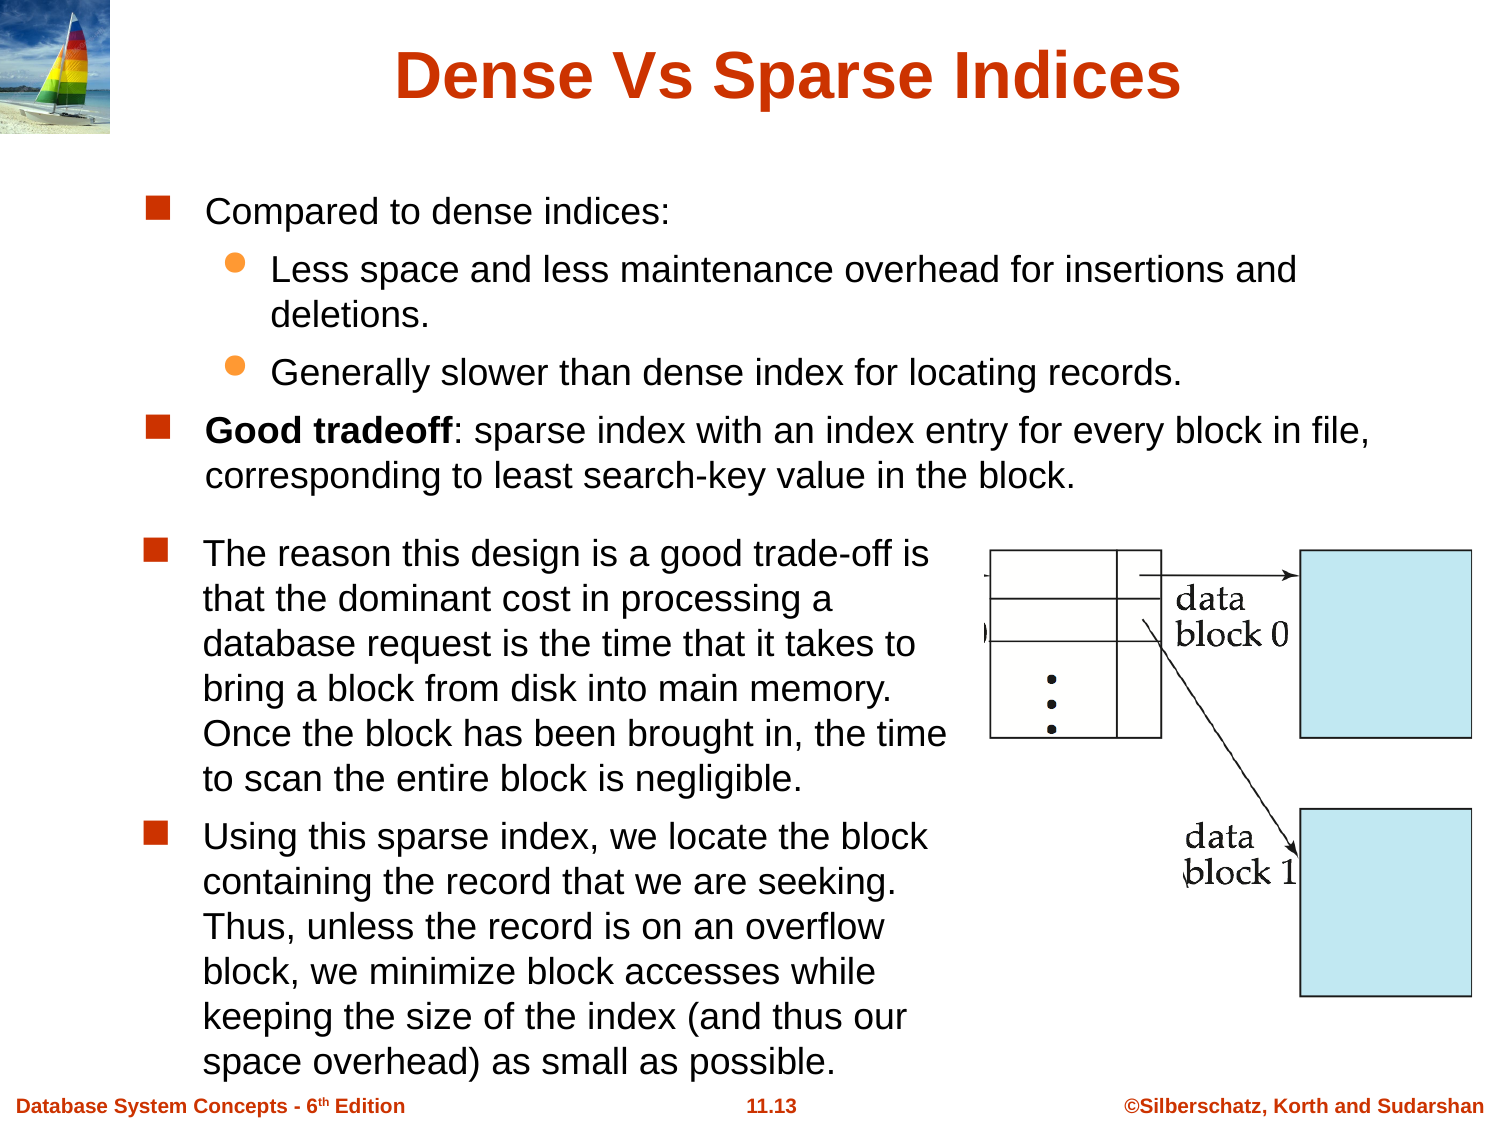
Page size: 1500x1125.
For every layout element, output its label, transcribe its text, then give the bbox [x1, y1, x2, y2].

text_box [975, 548, 1473, 1019]
text_box The reason this design is a good trade-off is that the dominant cost in processing a database request is the time that it takes to bring a block from disk into main memory. Once the block has been brought in, the time to scan the entire block is negligible. Using this sparse index, we locate the block containing the record that we are seeking. Thus, unless the record is on an overflow block, we minimize block accesses while keeping the size of the index (and thus our space overhead) as small as possible. [131, 521, 965, 1085]
title Dense Vs Sparse Indices [125, 18, 1452, 120]
picture [0, 0, 110, 134]
list Compared to dense indices: Less space and less maintenance overhead for insertions and deletions. Generally slower than dense index for locating records. Good tradeoff: sparse index with an index entry for every block in file, corresponding to least search-key value in the block. [133, 179, 1391, 513]
